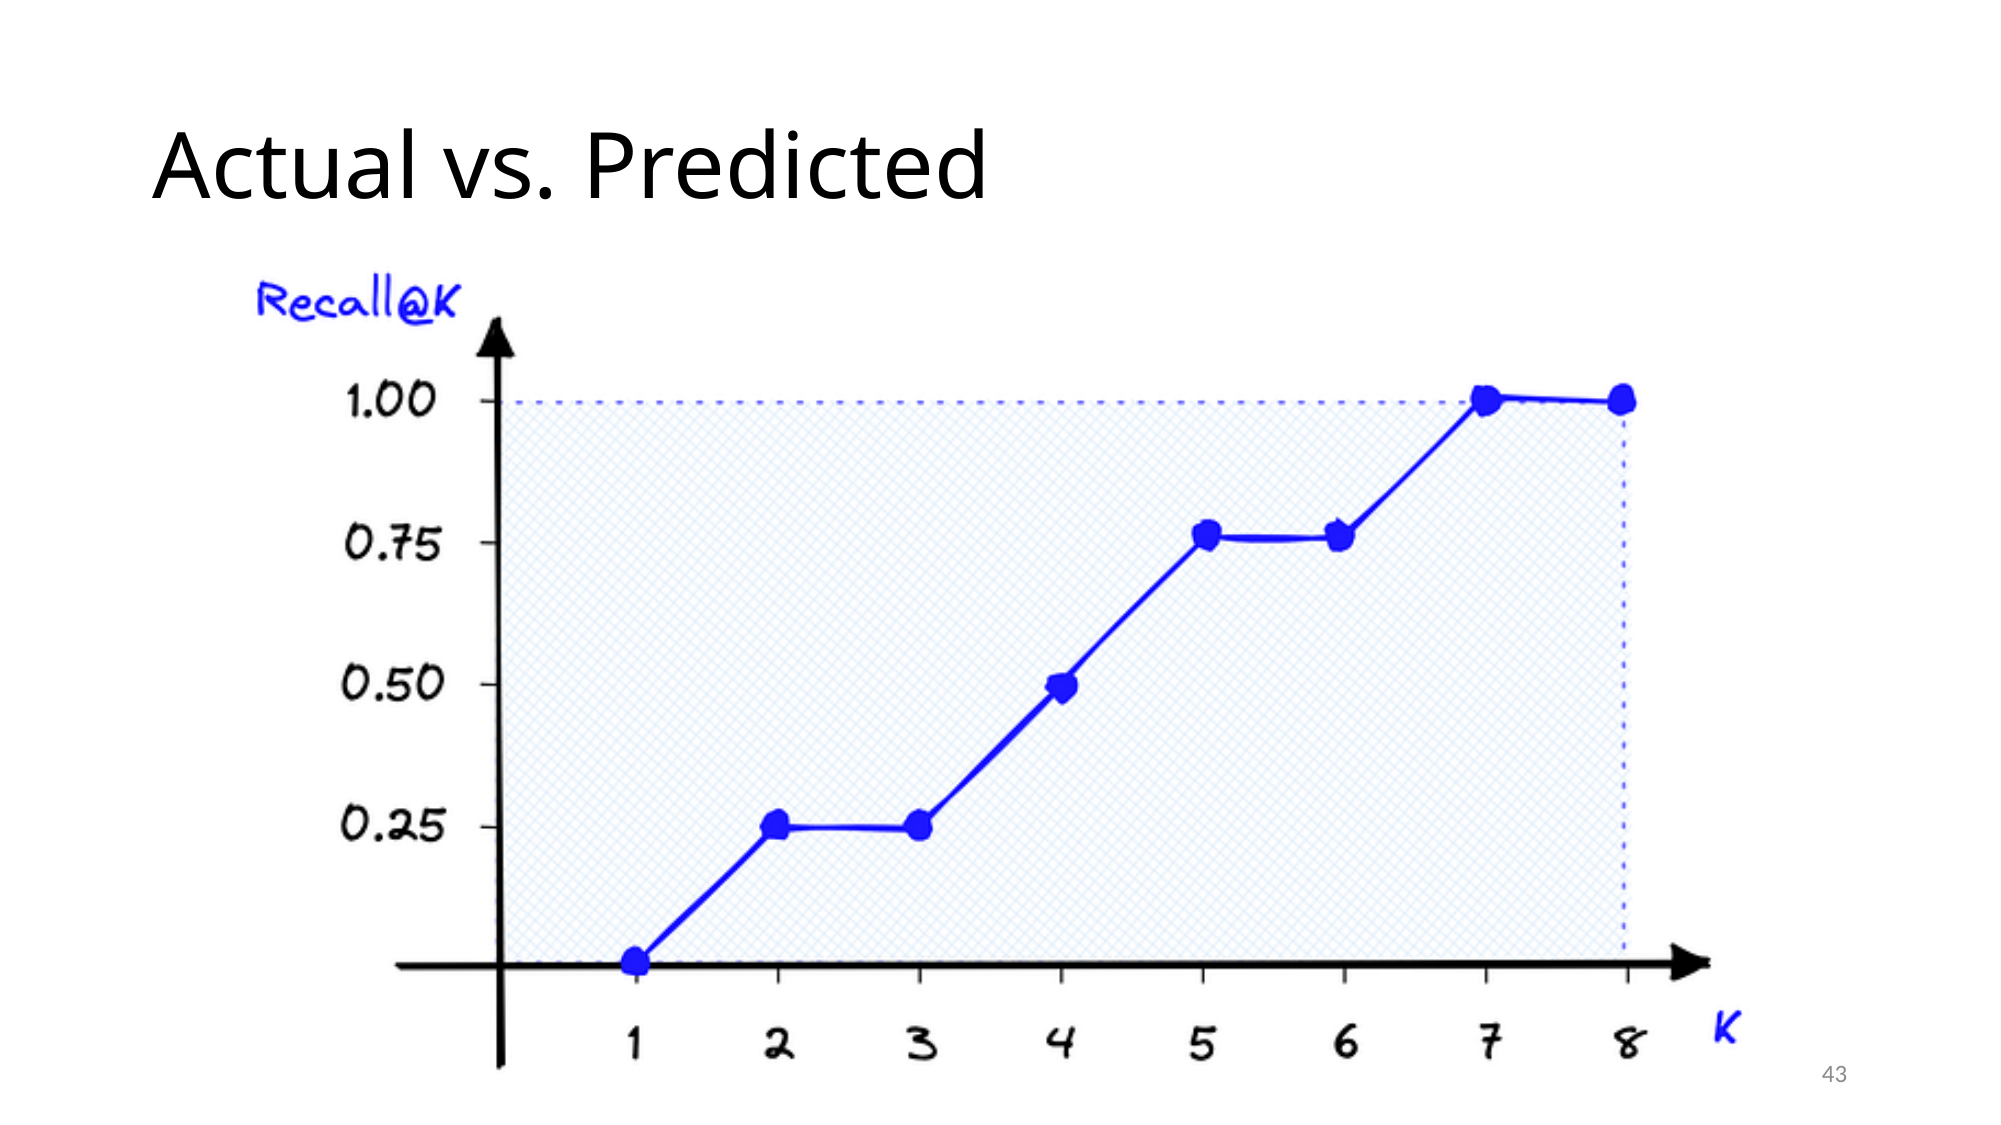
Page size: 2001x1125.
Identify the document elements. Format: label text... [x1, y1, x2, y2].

slide_number 43 [1412, 1042, 1863, 1103]
title Actual vs. Predicted [137, 59, 1863, 278]
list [232, 250, 1766, 1102]
